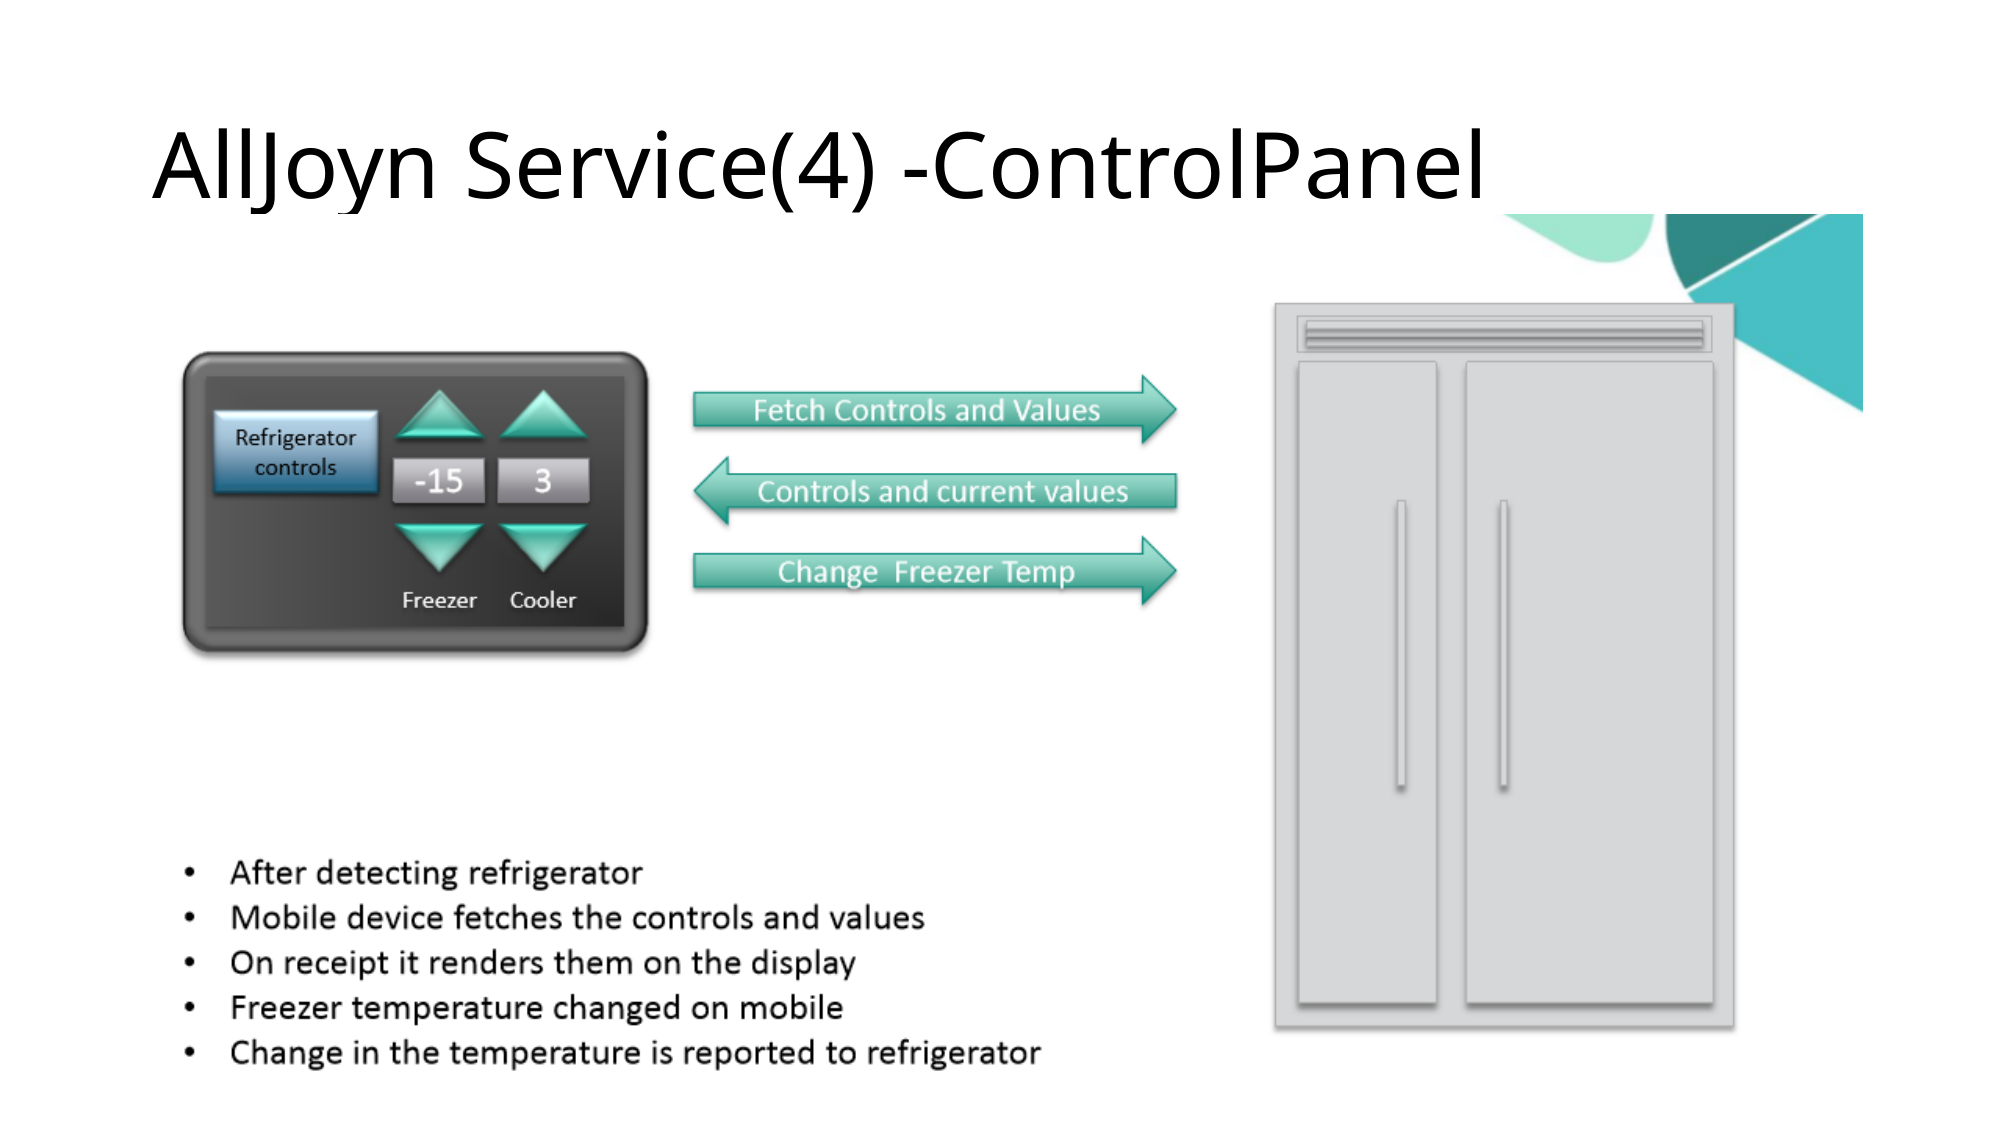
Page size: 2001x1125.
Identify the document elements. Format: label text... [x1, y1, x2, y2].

title AllJoyn Service(4) -ControlPanel [137, 59, 1863, 214]
picture [135, 214, 1863, 1099]
